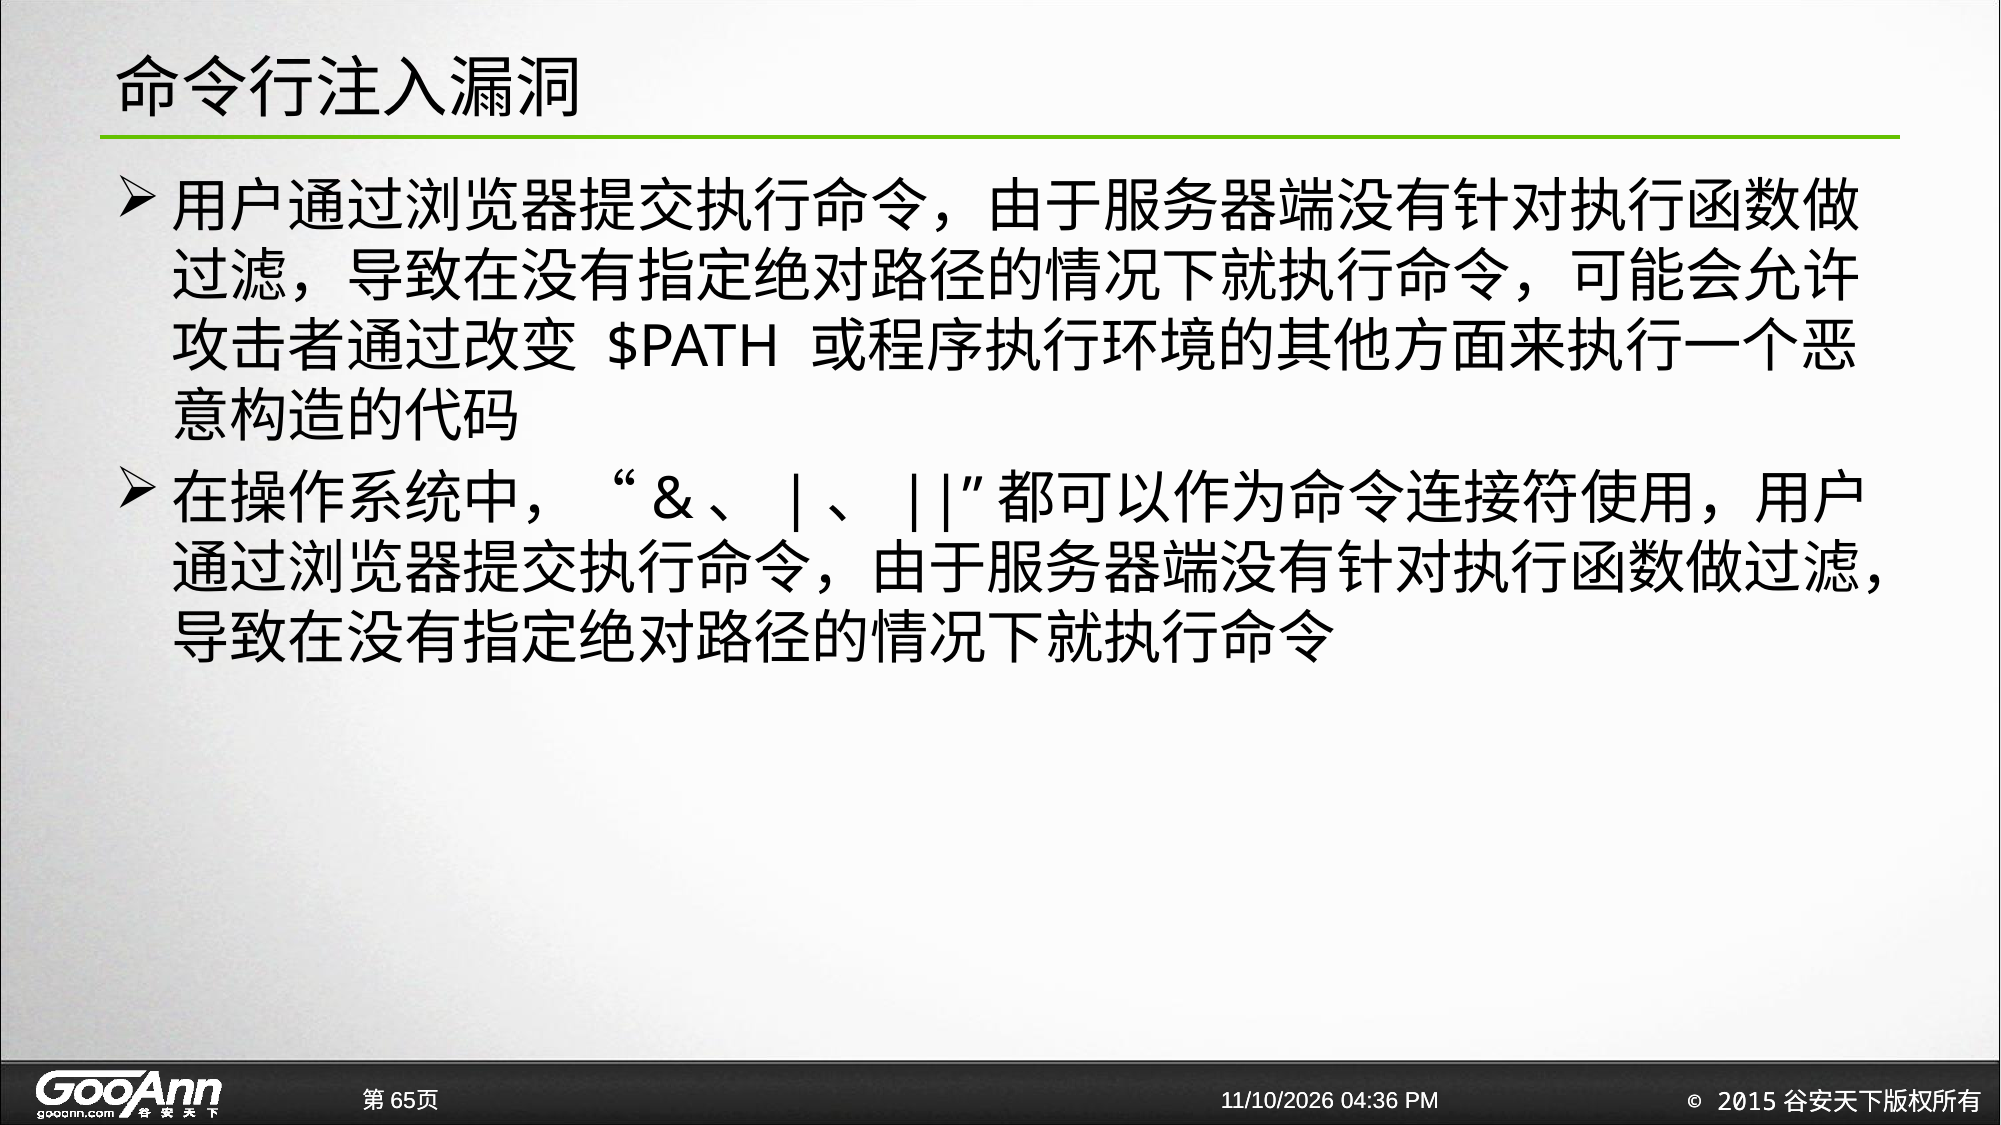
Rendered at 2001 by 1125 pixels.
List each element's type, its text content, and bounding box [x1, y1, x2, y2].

list 用户通过浏览器提交执行命令，由于服务器端没有针对执行函数做过滤，导致在没有指定绝对路径的情况下就执行命令，可能会允许攻击者通过改变 $PATH 或程序执行环境的其他方面来执行一个恶意构造的代码 在操作系统中，“&、|、||”都可以作为命令连接符使用，用户通过浏览器提交执行命令，由于服务器端没有针对执行函数做过滤，导致在没有指定绝对路径的情况下就执行命令 [99, 160, 1900, 1005]
picture [0, 0, 2001, 1125]
title 命令行注入漏洞 [99, 45, 1900, 126]
